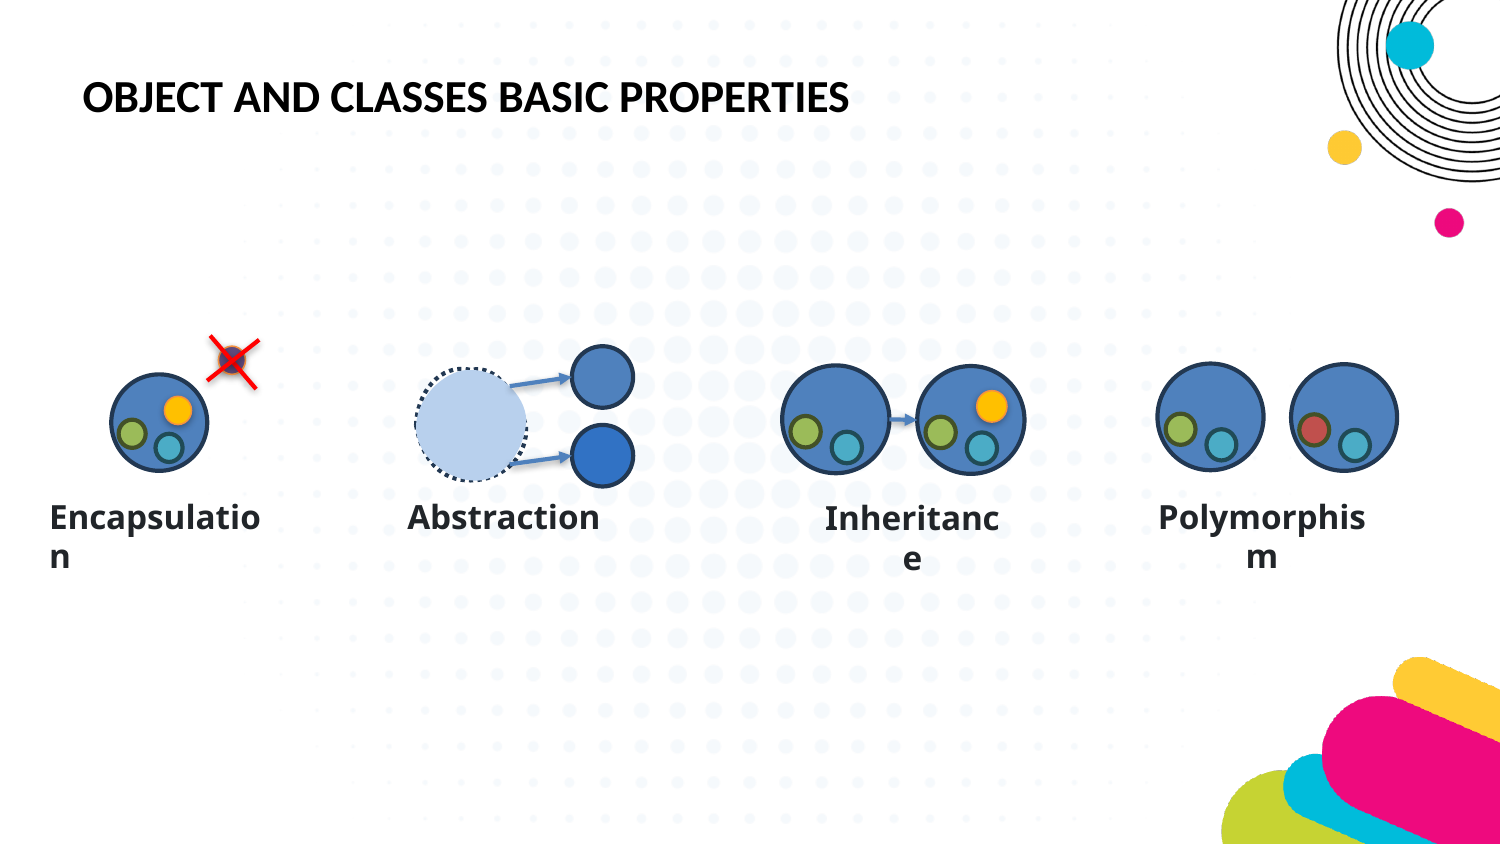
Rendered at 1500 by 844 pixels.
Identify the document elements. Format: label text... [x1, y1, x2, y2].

text_box Abstraction [391, 488, 617, 544]
picture [1200, 643, 1500, 844]
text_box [1157, 363, 1398, 472]
text_box Encapsulation [34, 488, 284, 583]
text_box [110, 335, 260, 472]
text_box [781, 365, 1025, 475]
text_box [415, 345, 634, 487]
text_box Polymorphism [1127, 488, 1398, 583]
text_box OBJECT AND CLASSES BASIC PROPERTIES [67, 59, 866, 130]
text_box Inheritance [805, 489, 1020, 584]
picture [1291, 0, 1500, 244]
